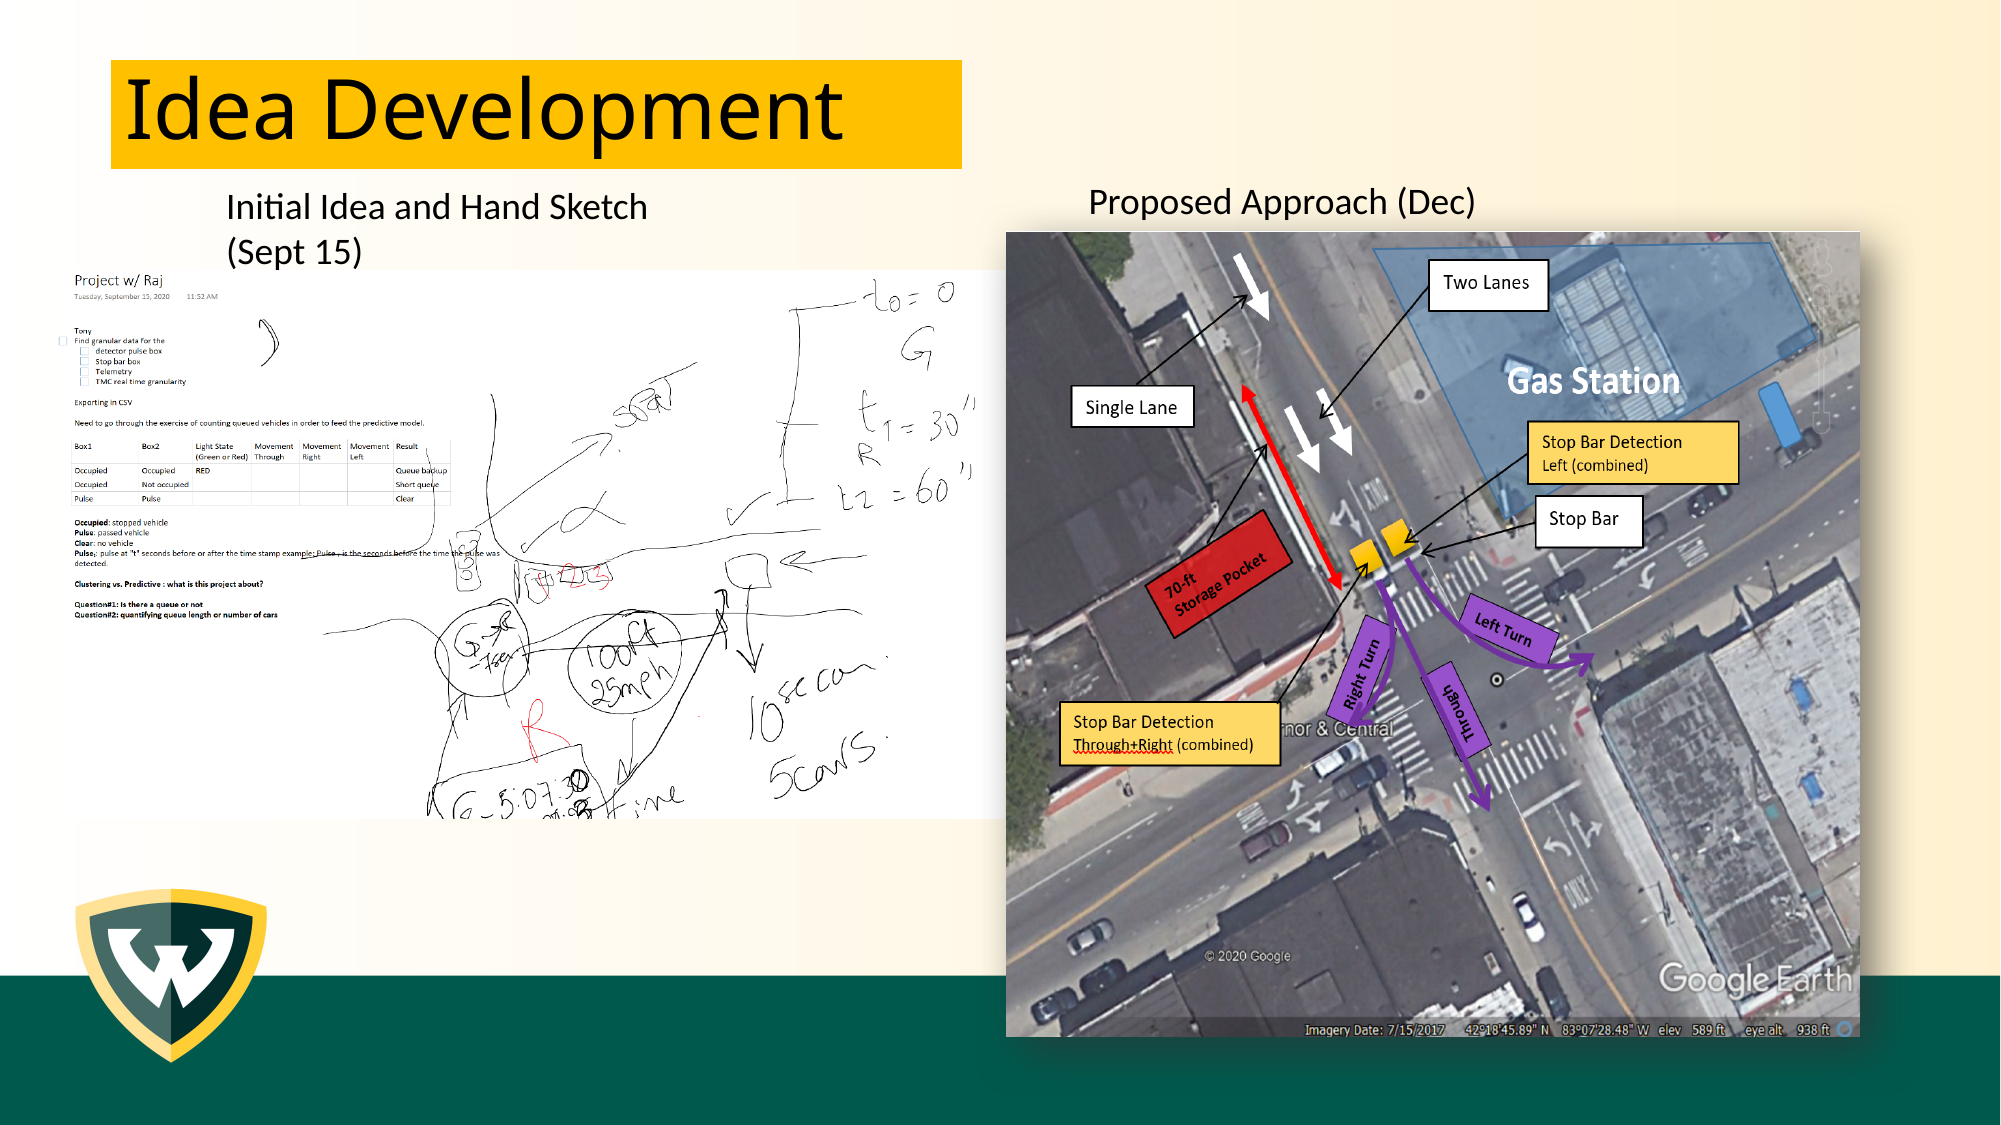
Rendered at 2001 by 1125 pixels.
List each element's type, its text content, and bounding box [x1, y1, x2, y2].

text_box Idea Development [111, 60, 962, 169]
picture [0, 0, 2001, 1125]
text_box Proposed Approach (Dec) [1073, 169, 1678, 213]
text_box Initial Idea and Hand Sketch (Sept 15) [211, 174, 737, 270]
